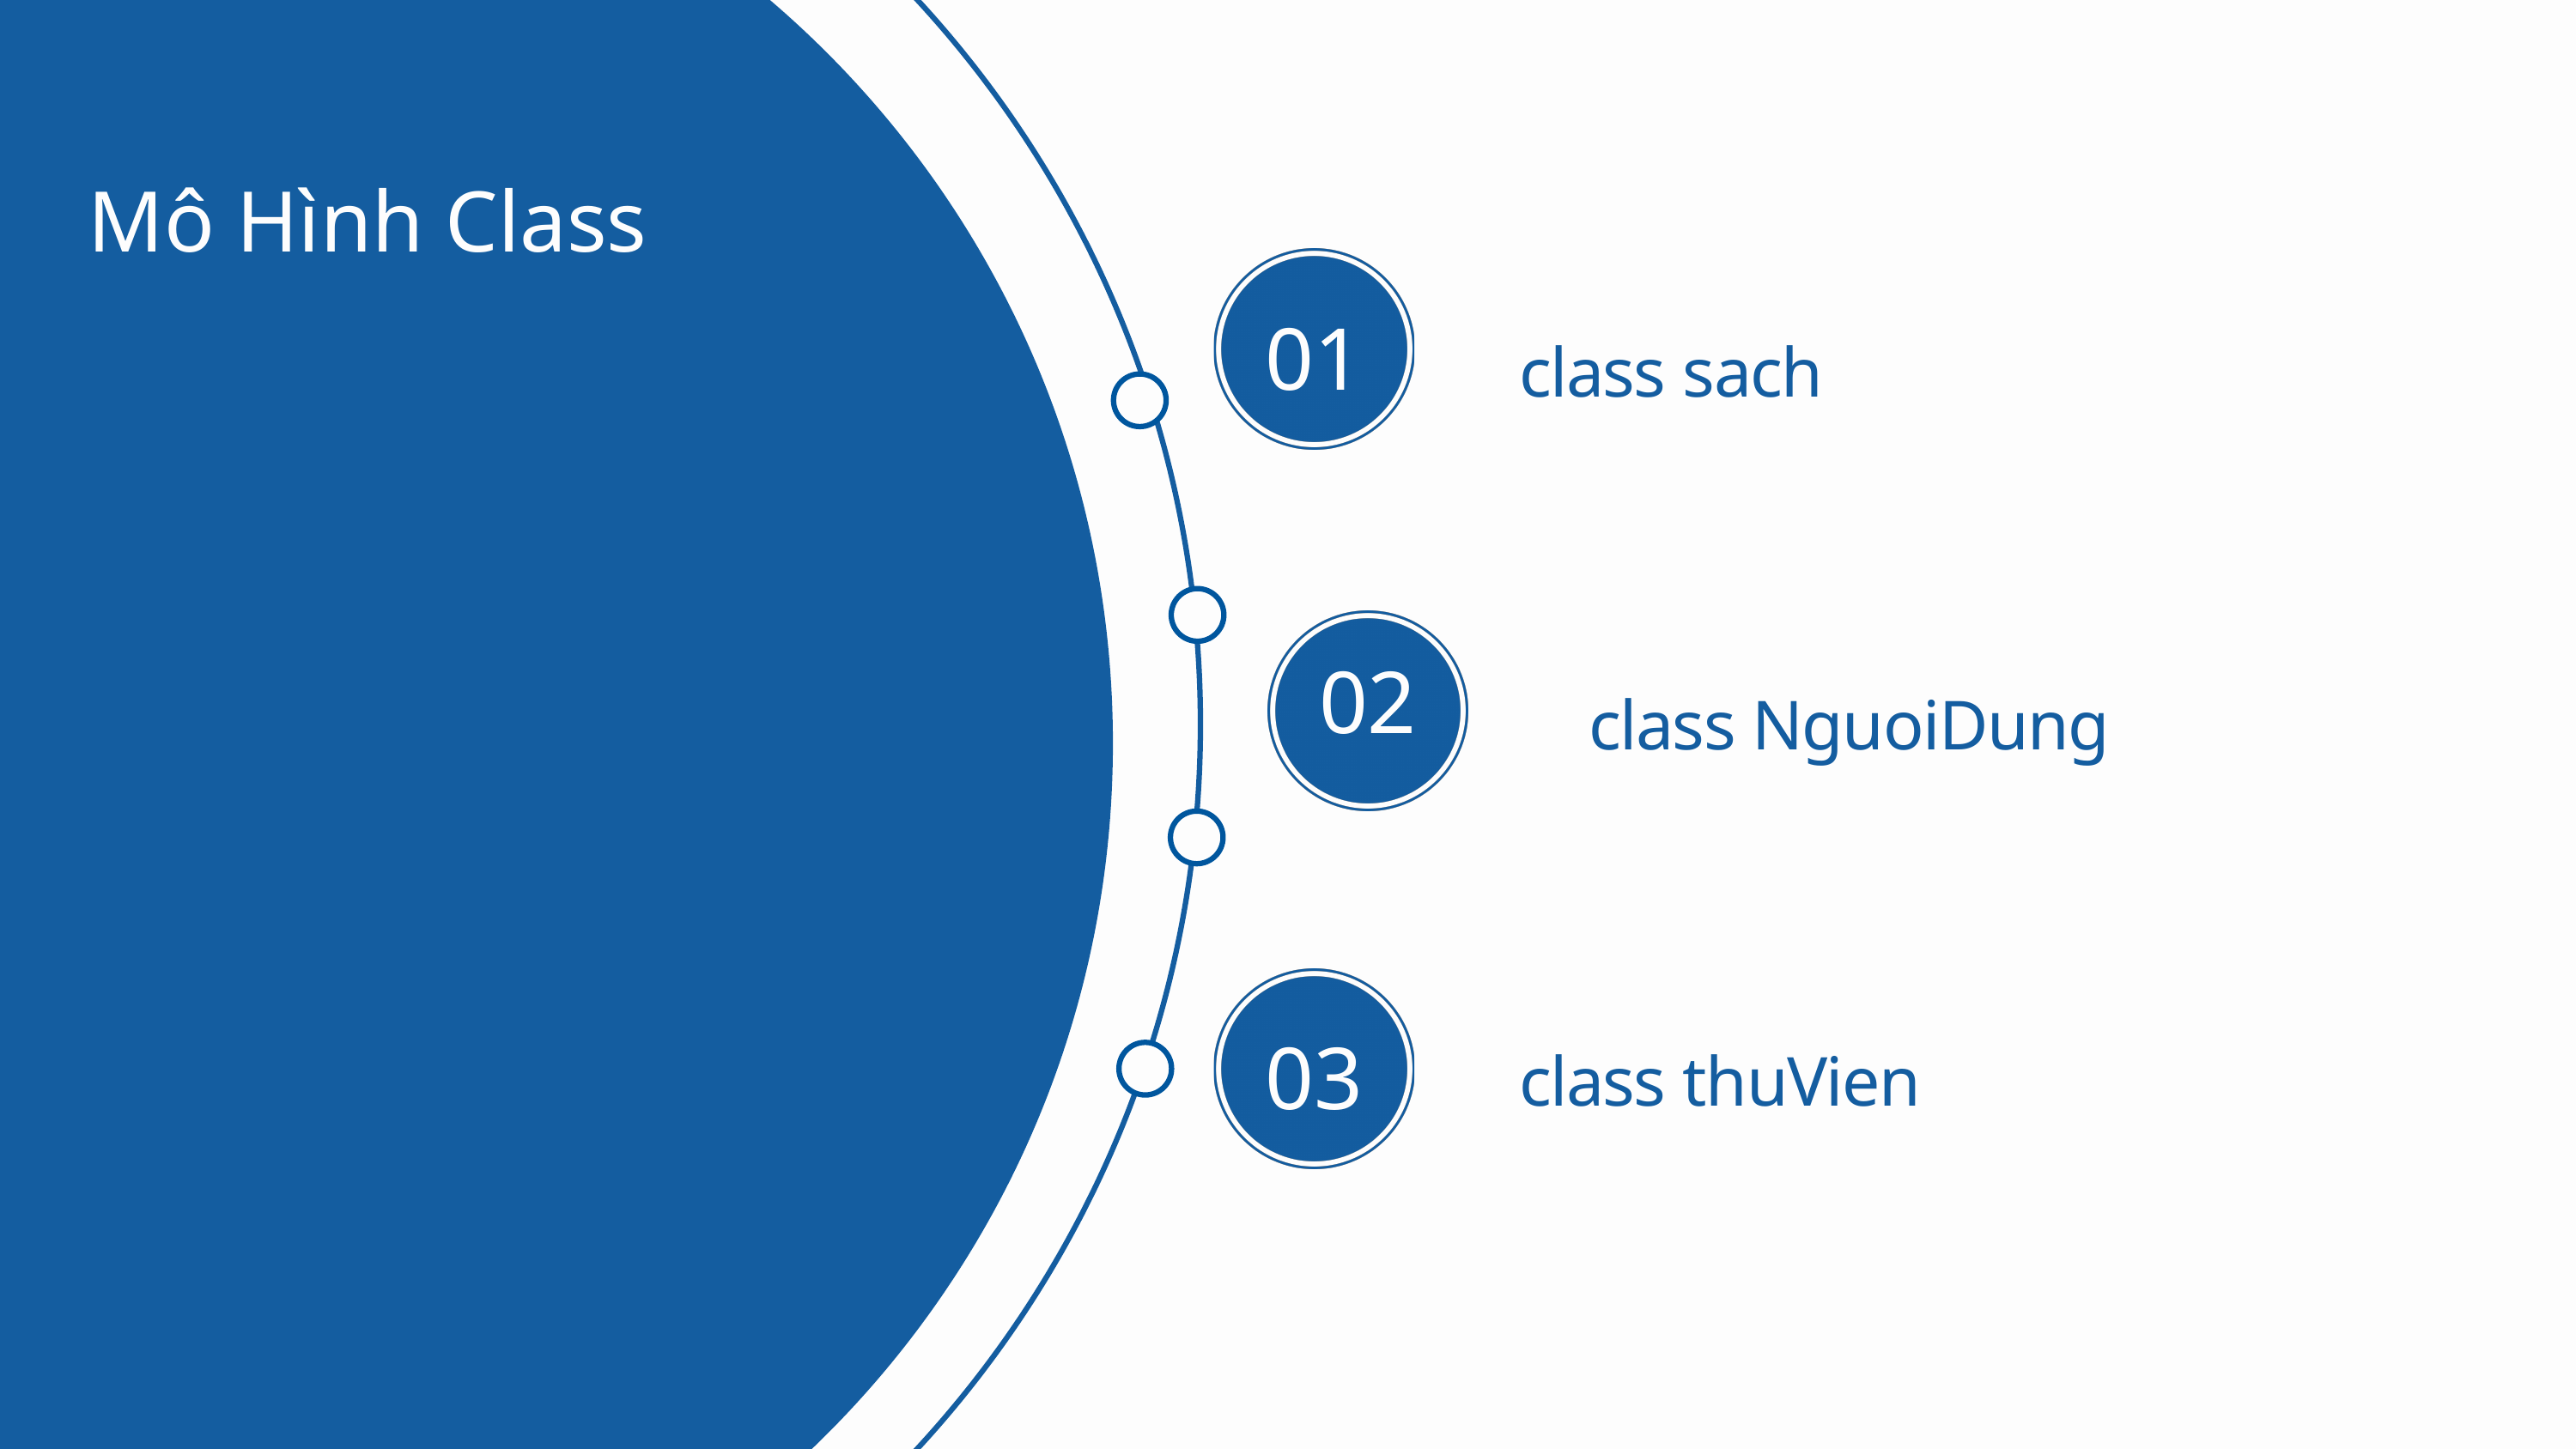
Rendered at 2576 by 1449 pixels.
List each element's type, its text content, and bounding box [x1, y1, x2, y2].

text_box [1113, 373, 1167, 427]
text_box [1117, 0, 1201, 1449]
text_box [1118, 1042, 1172, 1095]
text_box 02 [1287, 630, 1448, 751]
text_box [1213, 248, 1415, 450]
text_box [1170, 588, 1224, 642]
text_box [1213, 968, 1415, 1169]
text_box class sach [1519, 315, 2332, 410]
text_box 01 [1234, 287, 1394, 408]
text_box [0, 0, 1114, 1449]
text_box 03 [1234, 1007, 1394, 1127]
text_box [1170, 810, 1224, 864]
text_box class NguoiDung [1589, 668, 2402, 858]
text_box class thuVien [1519, 1024, 2332, 1119]
text_box [1267, 610, 1468, 811]
